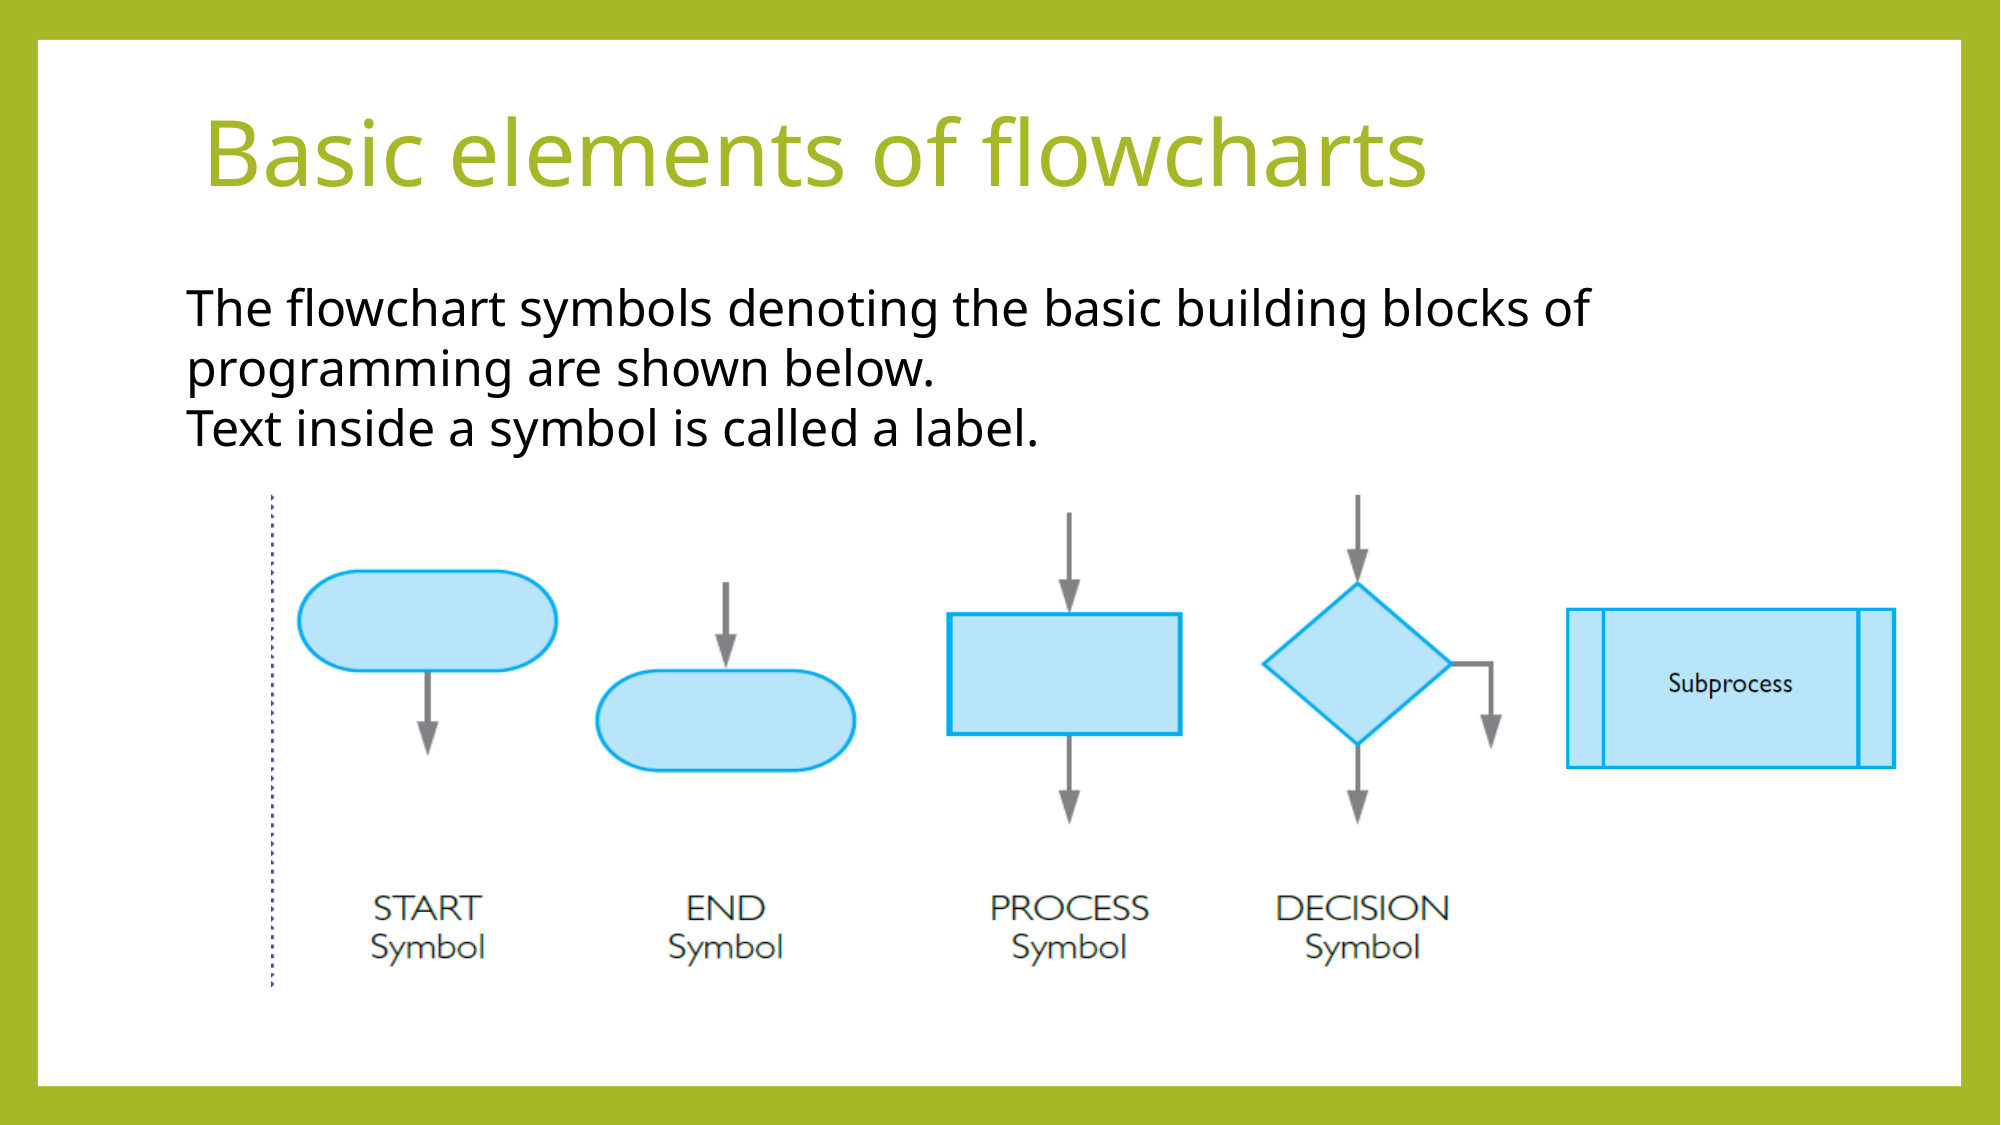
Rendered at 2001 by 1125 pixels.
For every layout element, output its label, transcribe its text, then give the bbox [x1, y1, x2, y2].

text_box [270, 491, 1919, 987]
text_box The flowchart symbols denoting the basic building blocks of programming are shown below. Text inside a symbol is called a label. [172, 269, 1941, 465]
title Basic elements of flowcharts [187, 99, 1808, 244]
